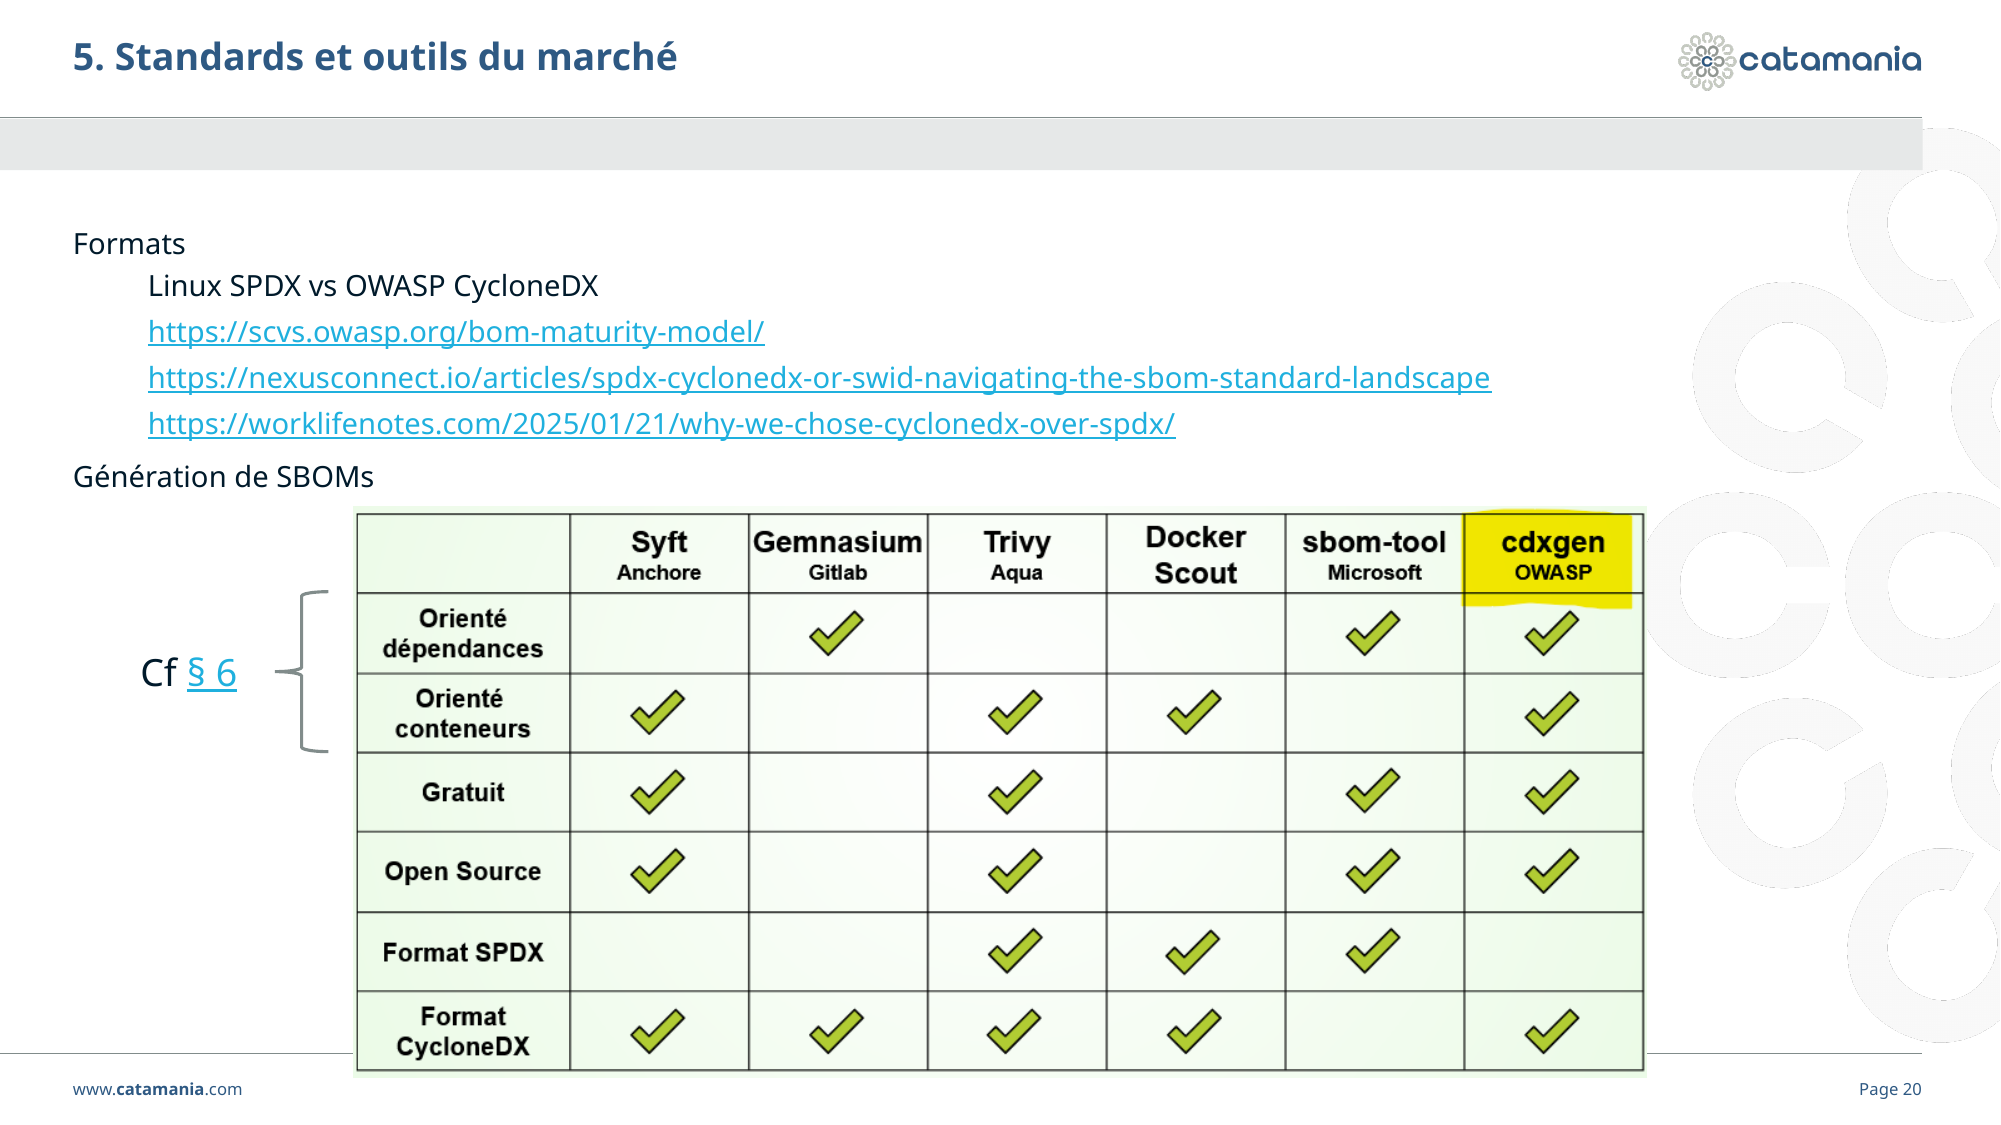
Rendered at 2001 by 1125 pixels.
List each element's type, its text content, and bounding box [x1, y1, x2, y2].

list Formats Linux SPDX vs OWASP CycloneDX https://scvs.owasp.org/bom-maturity-model/ https://nexusconnect.io/articles/spdx-cyclonedx-or-swid-navigating-the-sbom-standard-landscape https://worklifenotes.com/2025/01/21/why-we-chose-cyclonedx-over-spdx/ Génération de SBOMs [72, 170, 1922, 498]
picture [352, 32, 2000, 1097]
title 5. Standards et outils du marché [72, 0, 1639, 118]
text_box [274, 590, 329, 754]
text_box Cf § 6 [74, 641, 252, 708]
